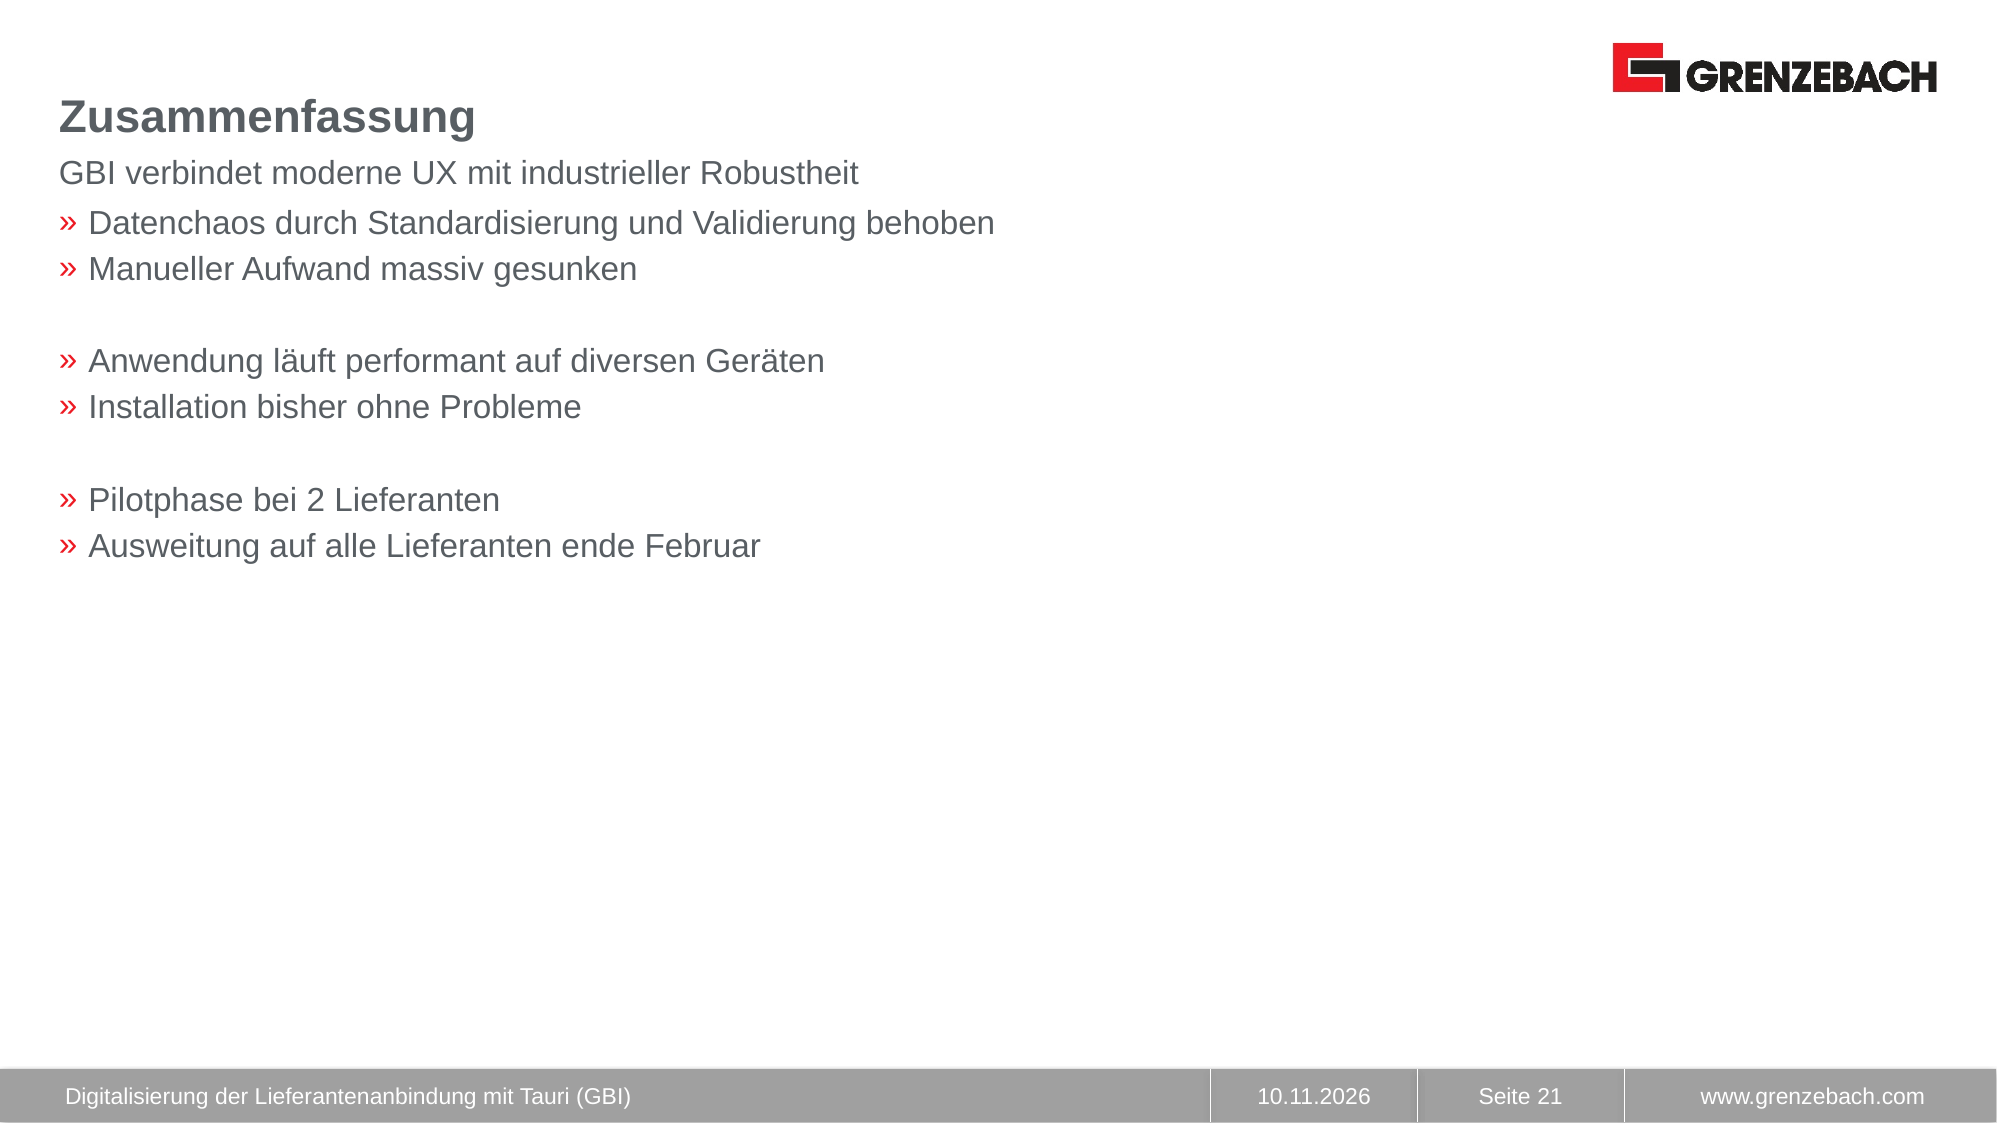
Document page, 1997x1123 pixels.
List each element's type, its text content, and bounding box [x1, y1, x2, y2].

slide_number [1216, 1068, 1412, 1123]
list GBI verbindet moderne UX mit industrieller Robustheit [59, 147, 1938, 195]
picture [1612, 41, 1937, 93]
slide_number Seite 21 [1423, 1068, 1619, 1122]
list Datenchaos durch Standardisierung und Validierung behoben Manueller Aufwand massiv gesunken Anwendung läuft performant auf diversen Geräten Installation bisher ohne Probleme Pilotphase bei 2 Lieferanten Ausweitung auf alle Lieferanten ende Februar [58, 200, 1938, 1028]
footer Digitalisierung der Lieferantenanbindung mit Tauri (GBI) [59, 1068, 1205, 1122]
title Zusammenfassung [59, 35, 1536, 142]
